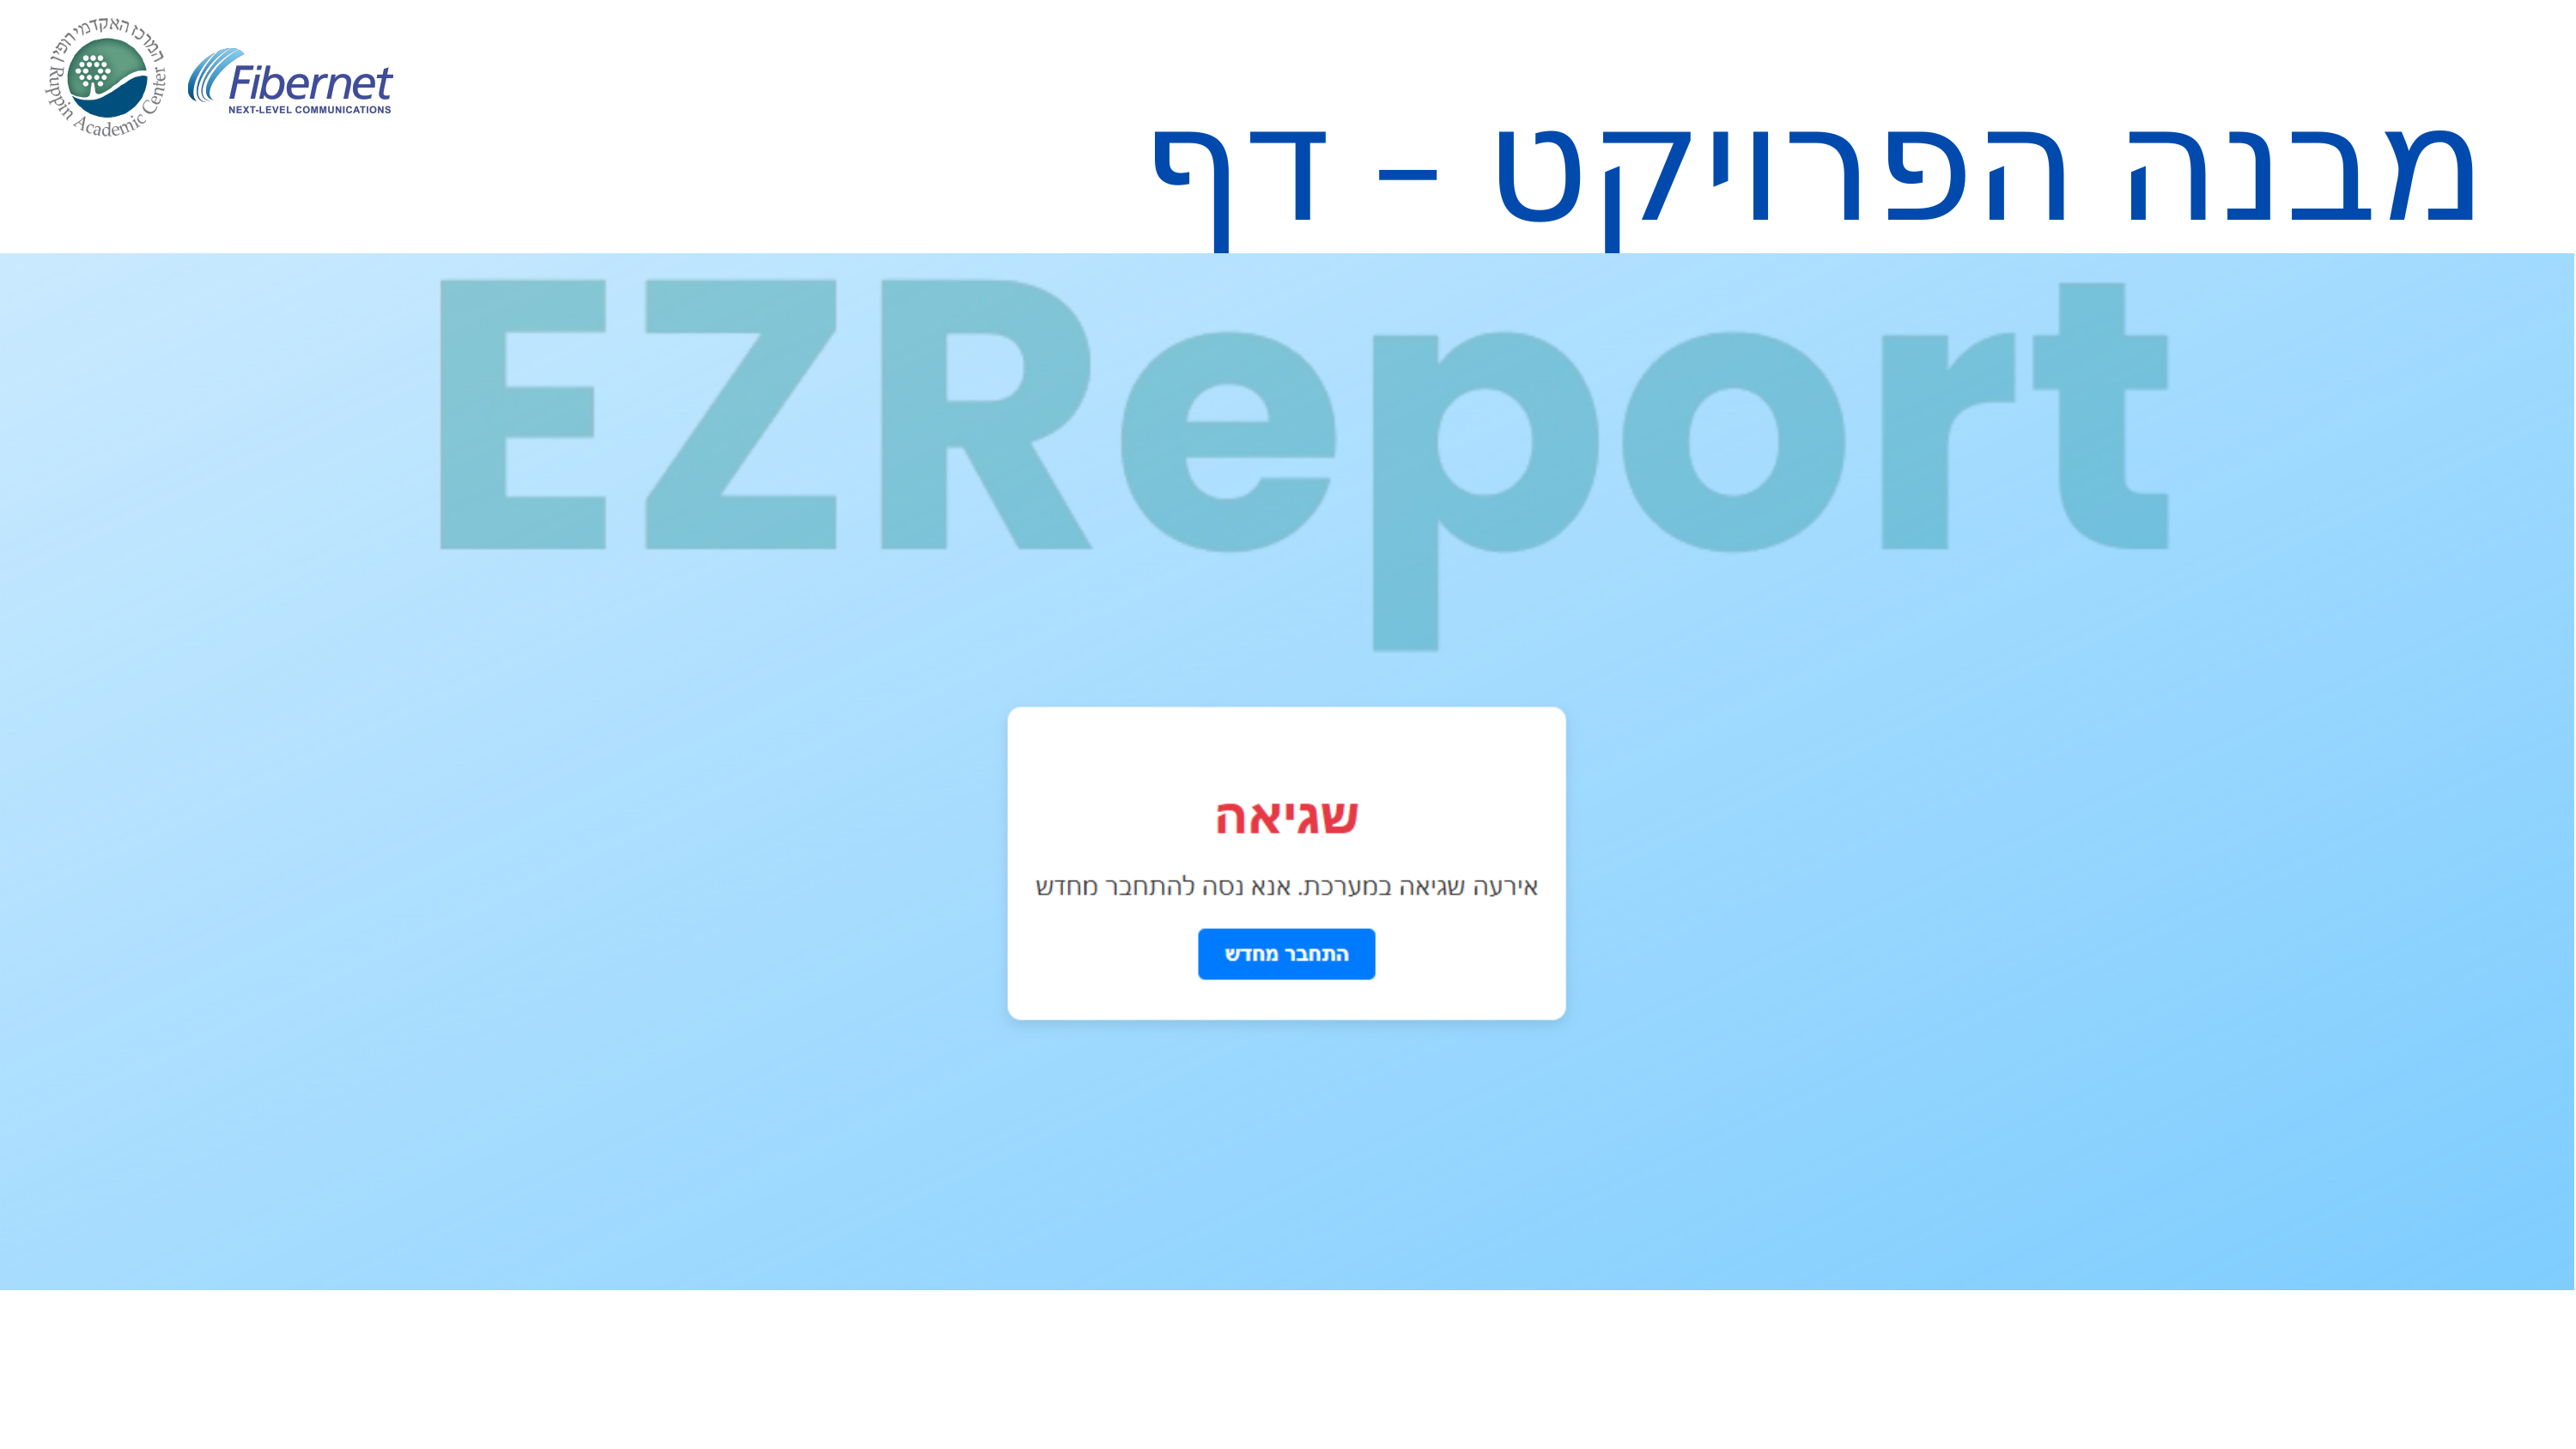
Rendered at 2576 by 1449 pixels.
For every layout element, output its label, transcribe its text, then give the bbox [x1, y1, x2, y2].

picture [0, 253, 2574, 1290]
picture [188, 48, 393, 113]
text_box מבנה הפרויקט – דף שגיאה [730, 58, 2488, 251]
picture [44, 17, 166, 137]
